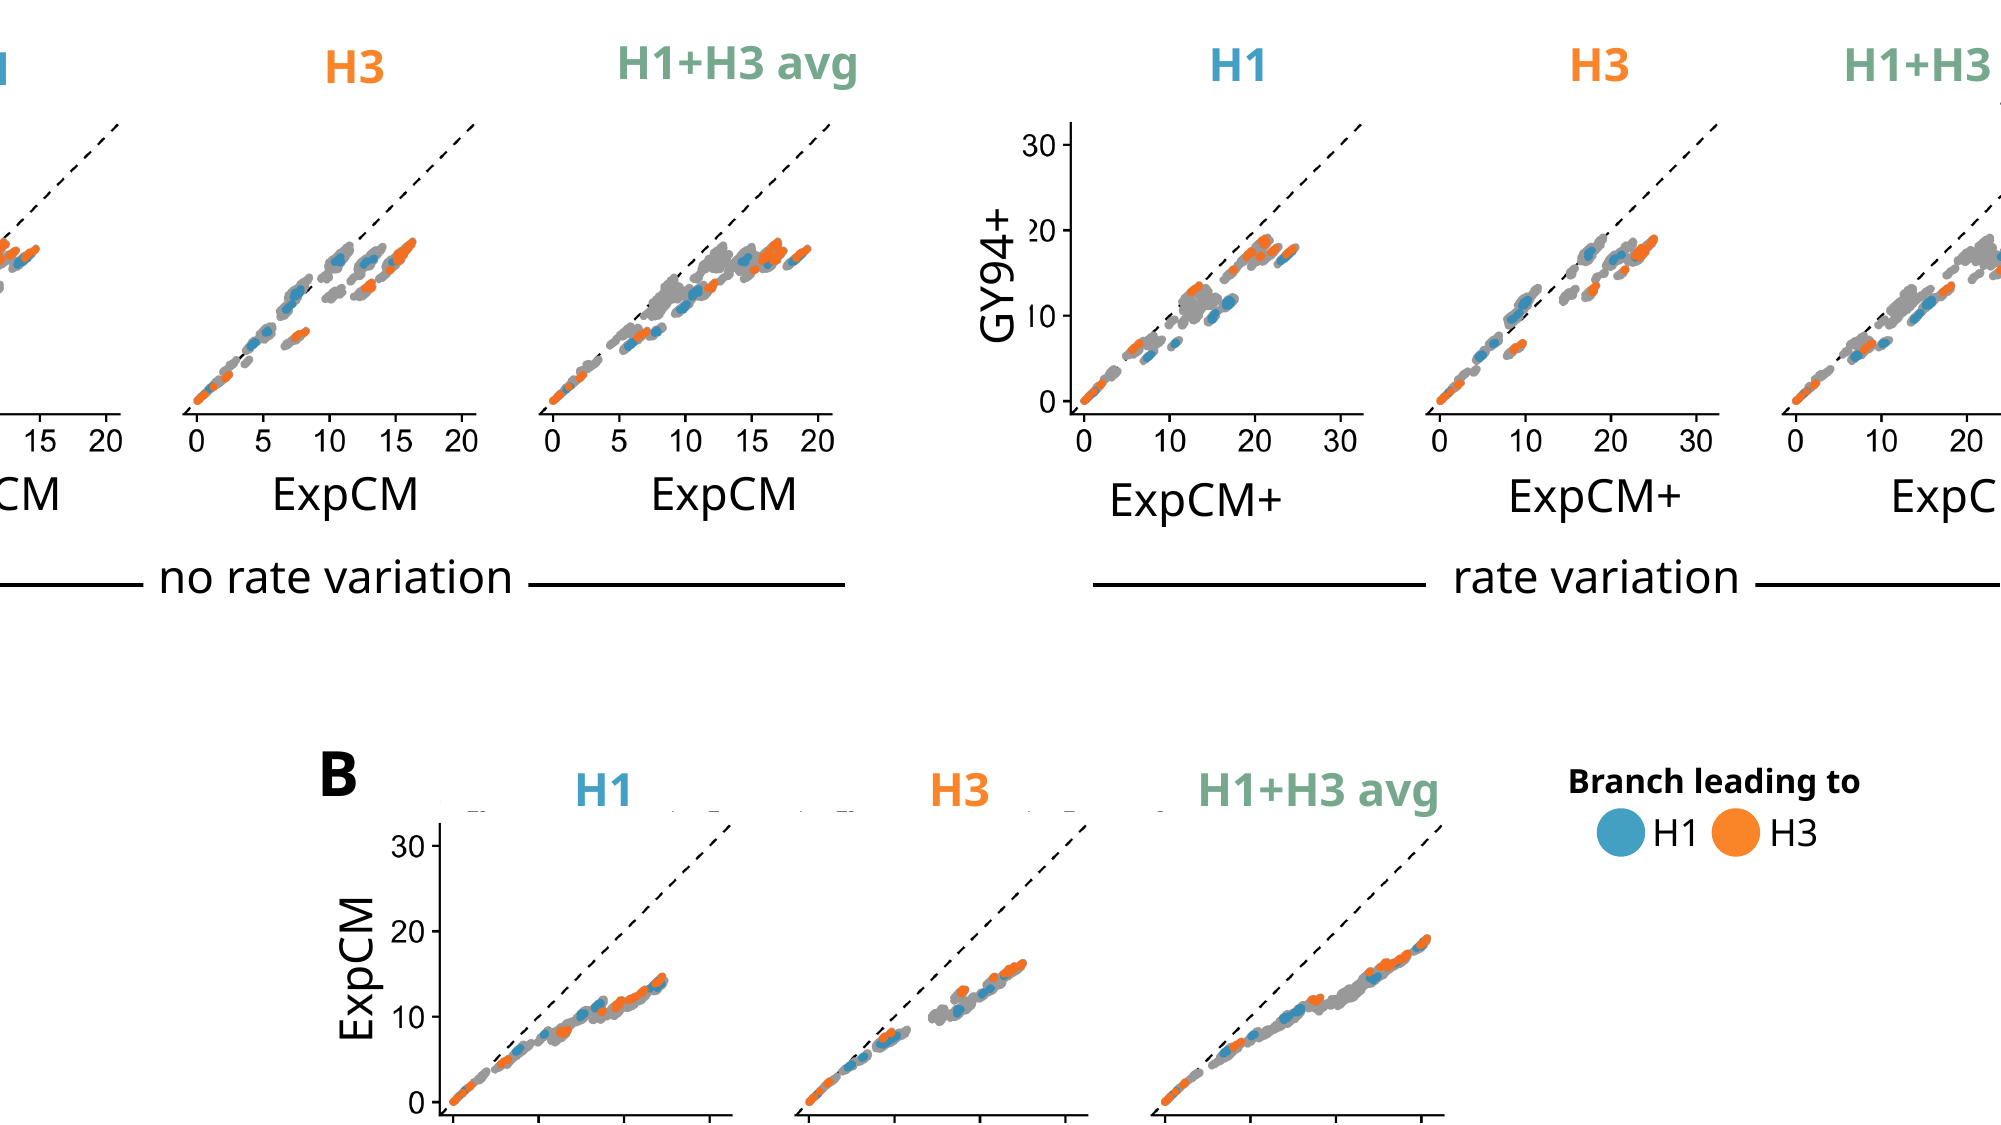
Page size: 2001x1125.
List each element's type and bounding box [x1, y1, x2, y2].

text_box [0, 7, 2000, 1125]
text_box [1552, 753, 1880, 863]
